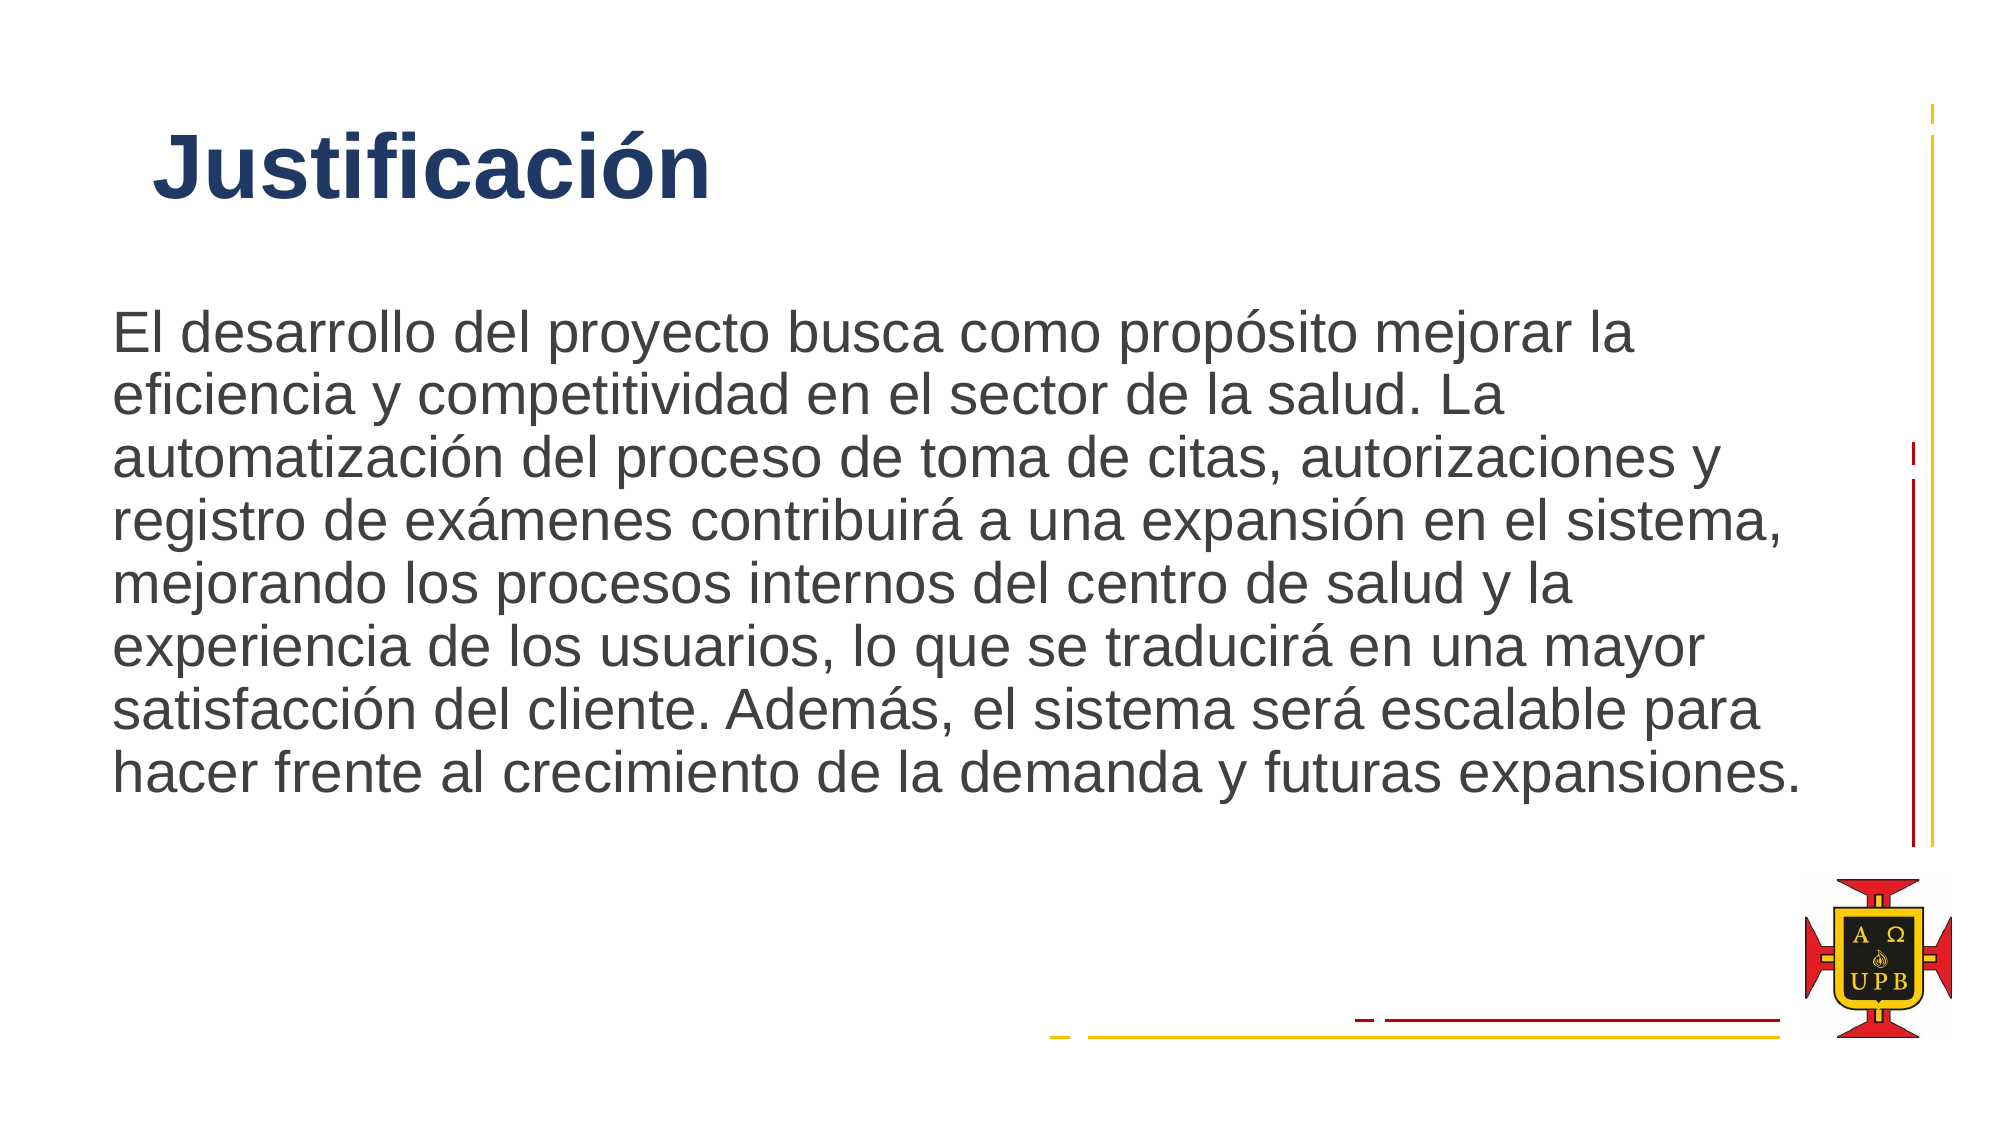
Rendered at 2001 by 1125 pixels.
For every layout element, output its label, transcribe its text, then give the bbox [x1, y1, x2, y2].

title Justificación [137, 59, 1116, 278]
picture [1805, 879, 1952, 1038]
list El desarrollo del proyecto busca como propósito mejorar la eficiencia y competitividad en el sector de la salud. La automatización del proceso de toma de citas, autorizaciones y registro de exámenes contribuirá a una expansión en el sistema, mejorando los procesos internos del centro de salud y la experiencia de los usuarios, lo que se traducirá en una mayor satisfacción del cliente. Además, el sistema será escalable para hacer frente al crecimiento de la demanda y futuras expansiones. [97, 294, 1823, 895]
